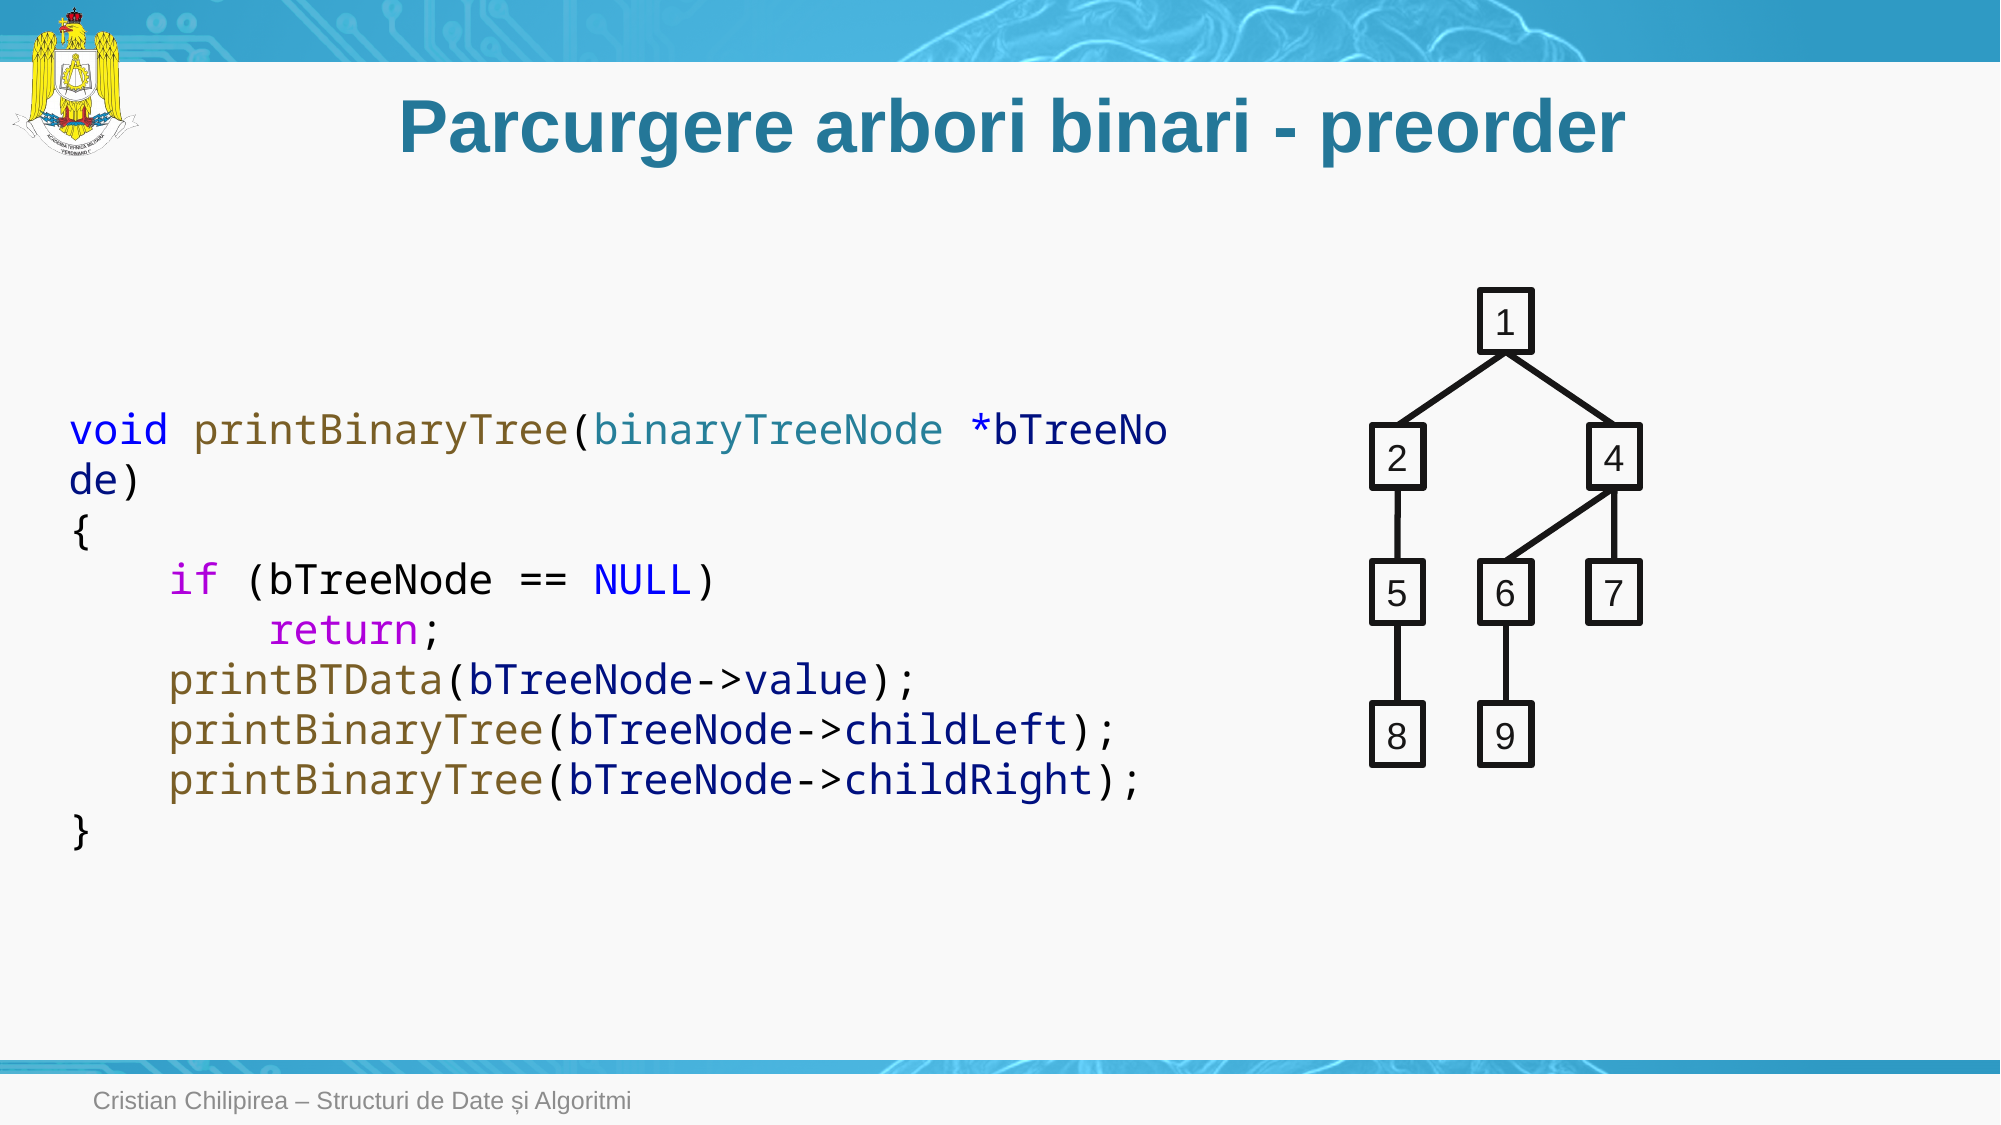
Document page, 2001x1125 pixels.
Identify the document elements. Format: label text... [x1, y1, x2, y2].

text_box 8 [1371, 703, 1424, 766]
text_box 9 [1480, 703, 1532, 766]
text_box 2 [1371, 425, 1424, 488]
text_box 1 [1480, 289, 1532, 351]
text_box void printBinaryTree(binaryTreeNode *bTreeNode) { if (bTreeNode == NULL) return; printBTData(bTreeNode->value); printBinaryTree(bTreeNode->childLeft); printBinaryTree(bTreeNode->childRight); } [53, 395, 1186, 861]
picture [0, 1060, 2000, 1074]
footer Cristian Chilipirea – Structuri de Date și Algoritmi [77, 1073, 1338, 1125]
title Parcurgere arbori binari - preorder [150, 76, 1876, 180]
text_box 7 [1588, 560, 1640, 623]
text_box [1505, 487, 1615, 561]
text_box 4 [1588, 425, 1641, 488]
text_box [1397, 351, 1505, 426]
text_box 5 [1371, 560, 1424, 623]
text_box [1505, 351, 1615, 426]
text_box 6 [1480, 560, 1532, 623]
picture [0, 0, 2000, 156]
